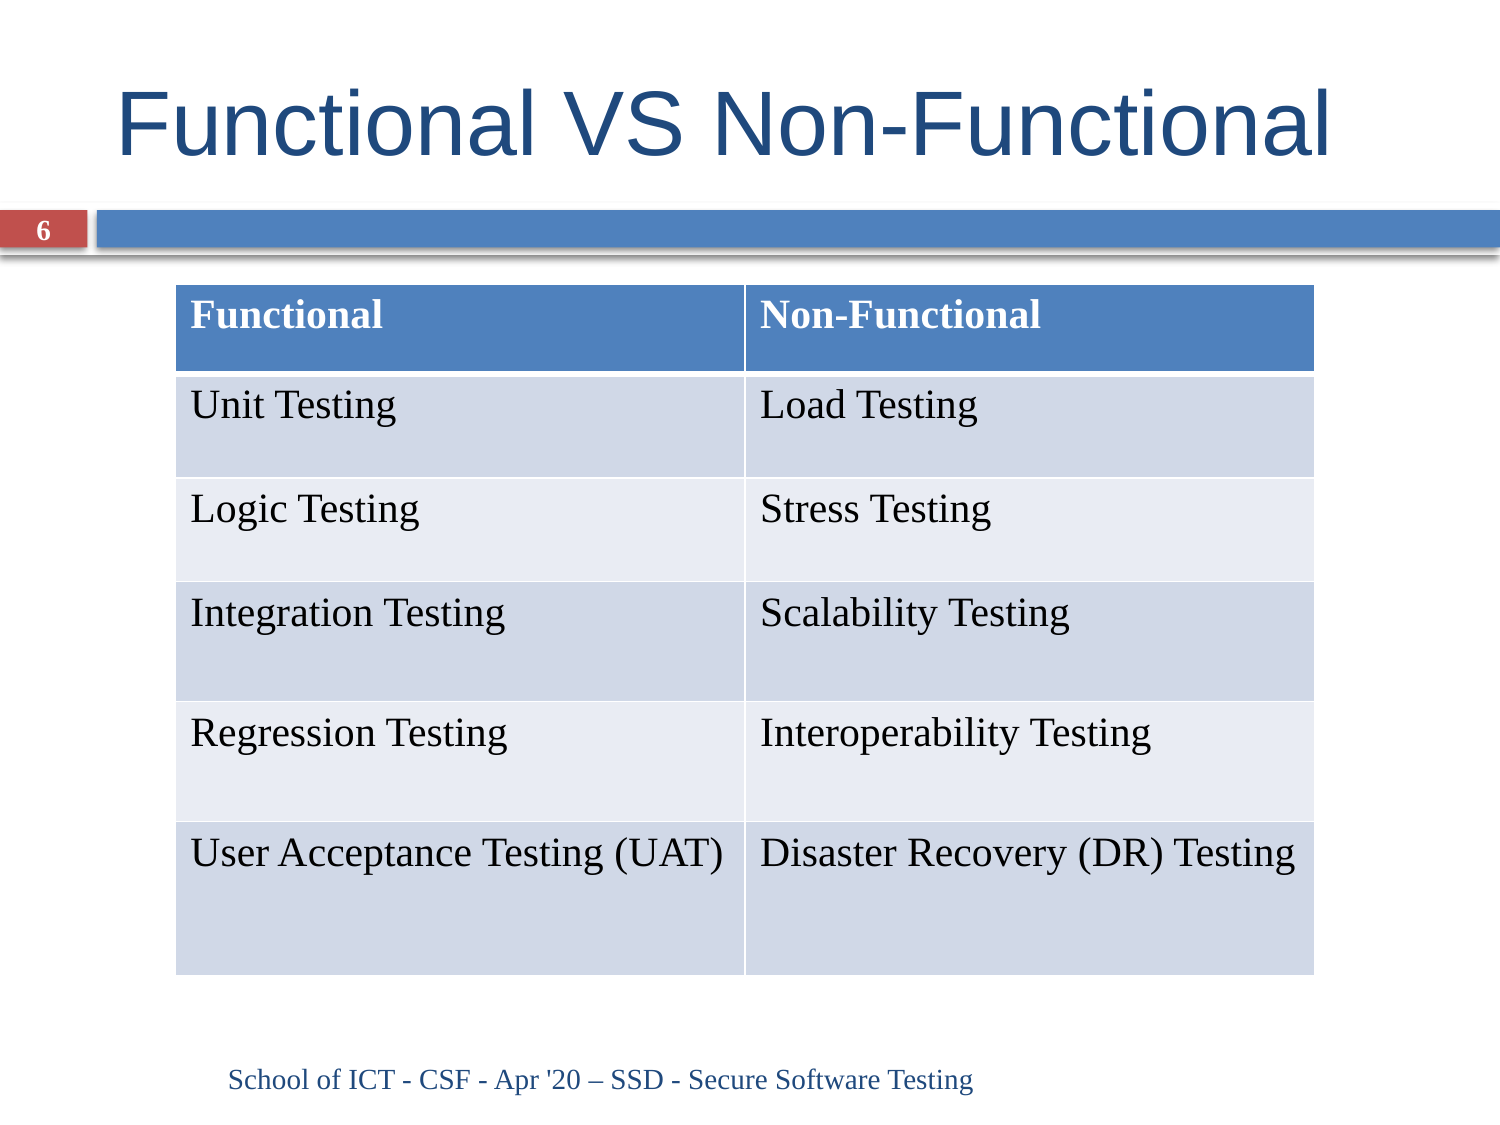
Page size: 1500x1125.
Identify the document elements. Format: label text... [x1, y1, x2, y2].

table_cell Regression Testing [176, 702, 744, 821]
table_cell Load Testing [746, 377, 1314, 477]
table_cell Scalability Testing [746, 582, 1314, 701]
table_cell Disaster Recovery (DR) Testing [746, 822, 1314, 975]
table_cell Unit Testing [176, 377, 744, 477]
table_cell Interoperability Testing [746, 702, 1314, 821]
table_cell Logic Testing [176, 479, 744, 581]
table_header Functional [176, 285, 744, 371]
table_cell User Acceptance Testing (UAT) [176, 822, 744, 975]
title Functional VS Non-Functional [100, 37, 1438, 200]
footer School of ICT - CSF - Apr '20 – SSD - Secure Software Testing [99, 1048, 990, 1108]
table_cell Integration Testing [176, 582, 744, 701]
table_cell Stress Testing [746, 479, 1314, 581]
table_header Non-Functional [746, 285, 1314, 371]
slide_number 6 [0, 208, 88, 249]
